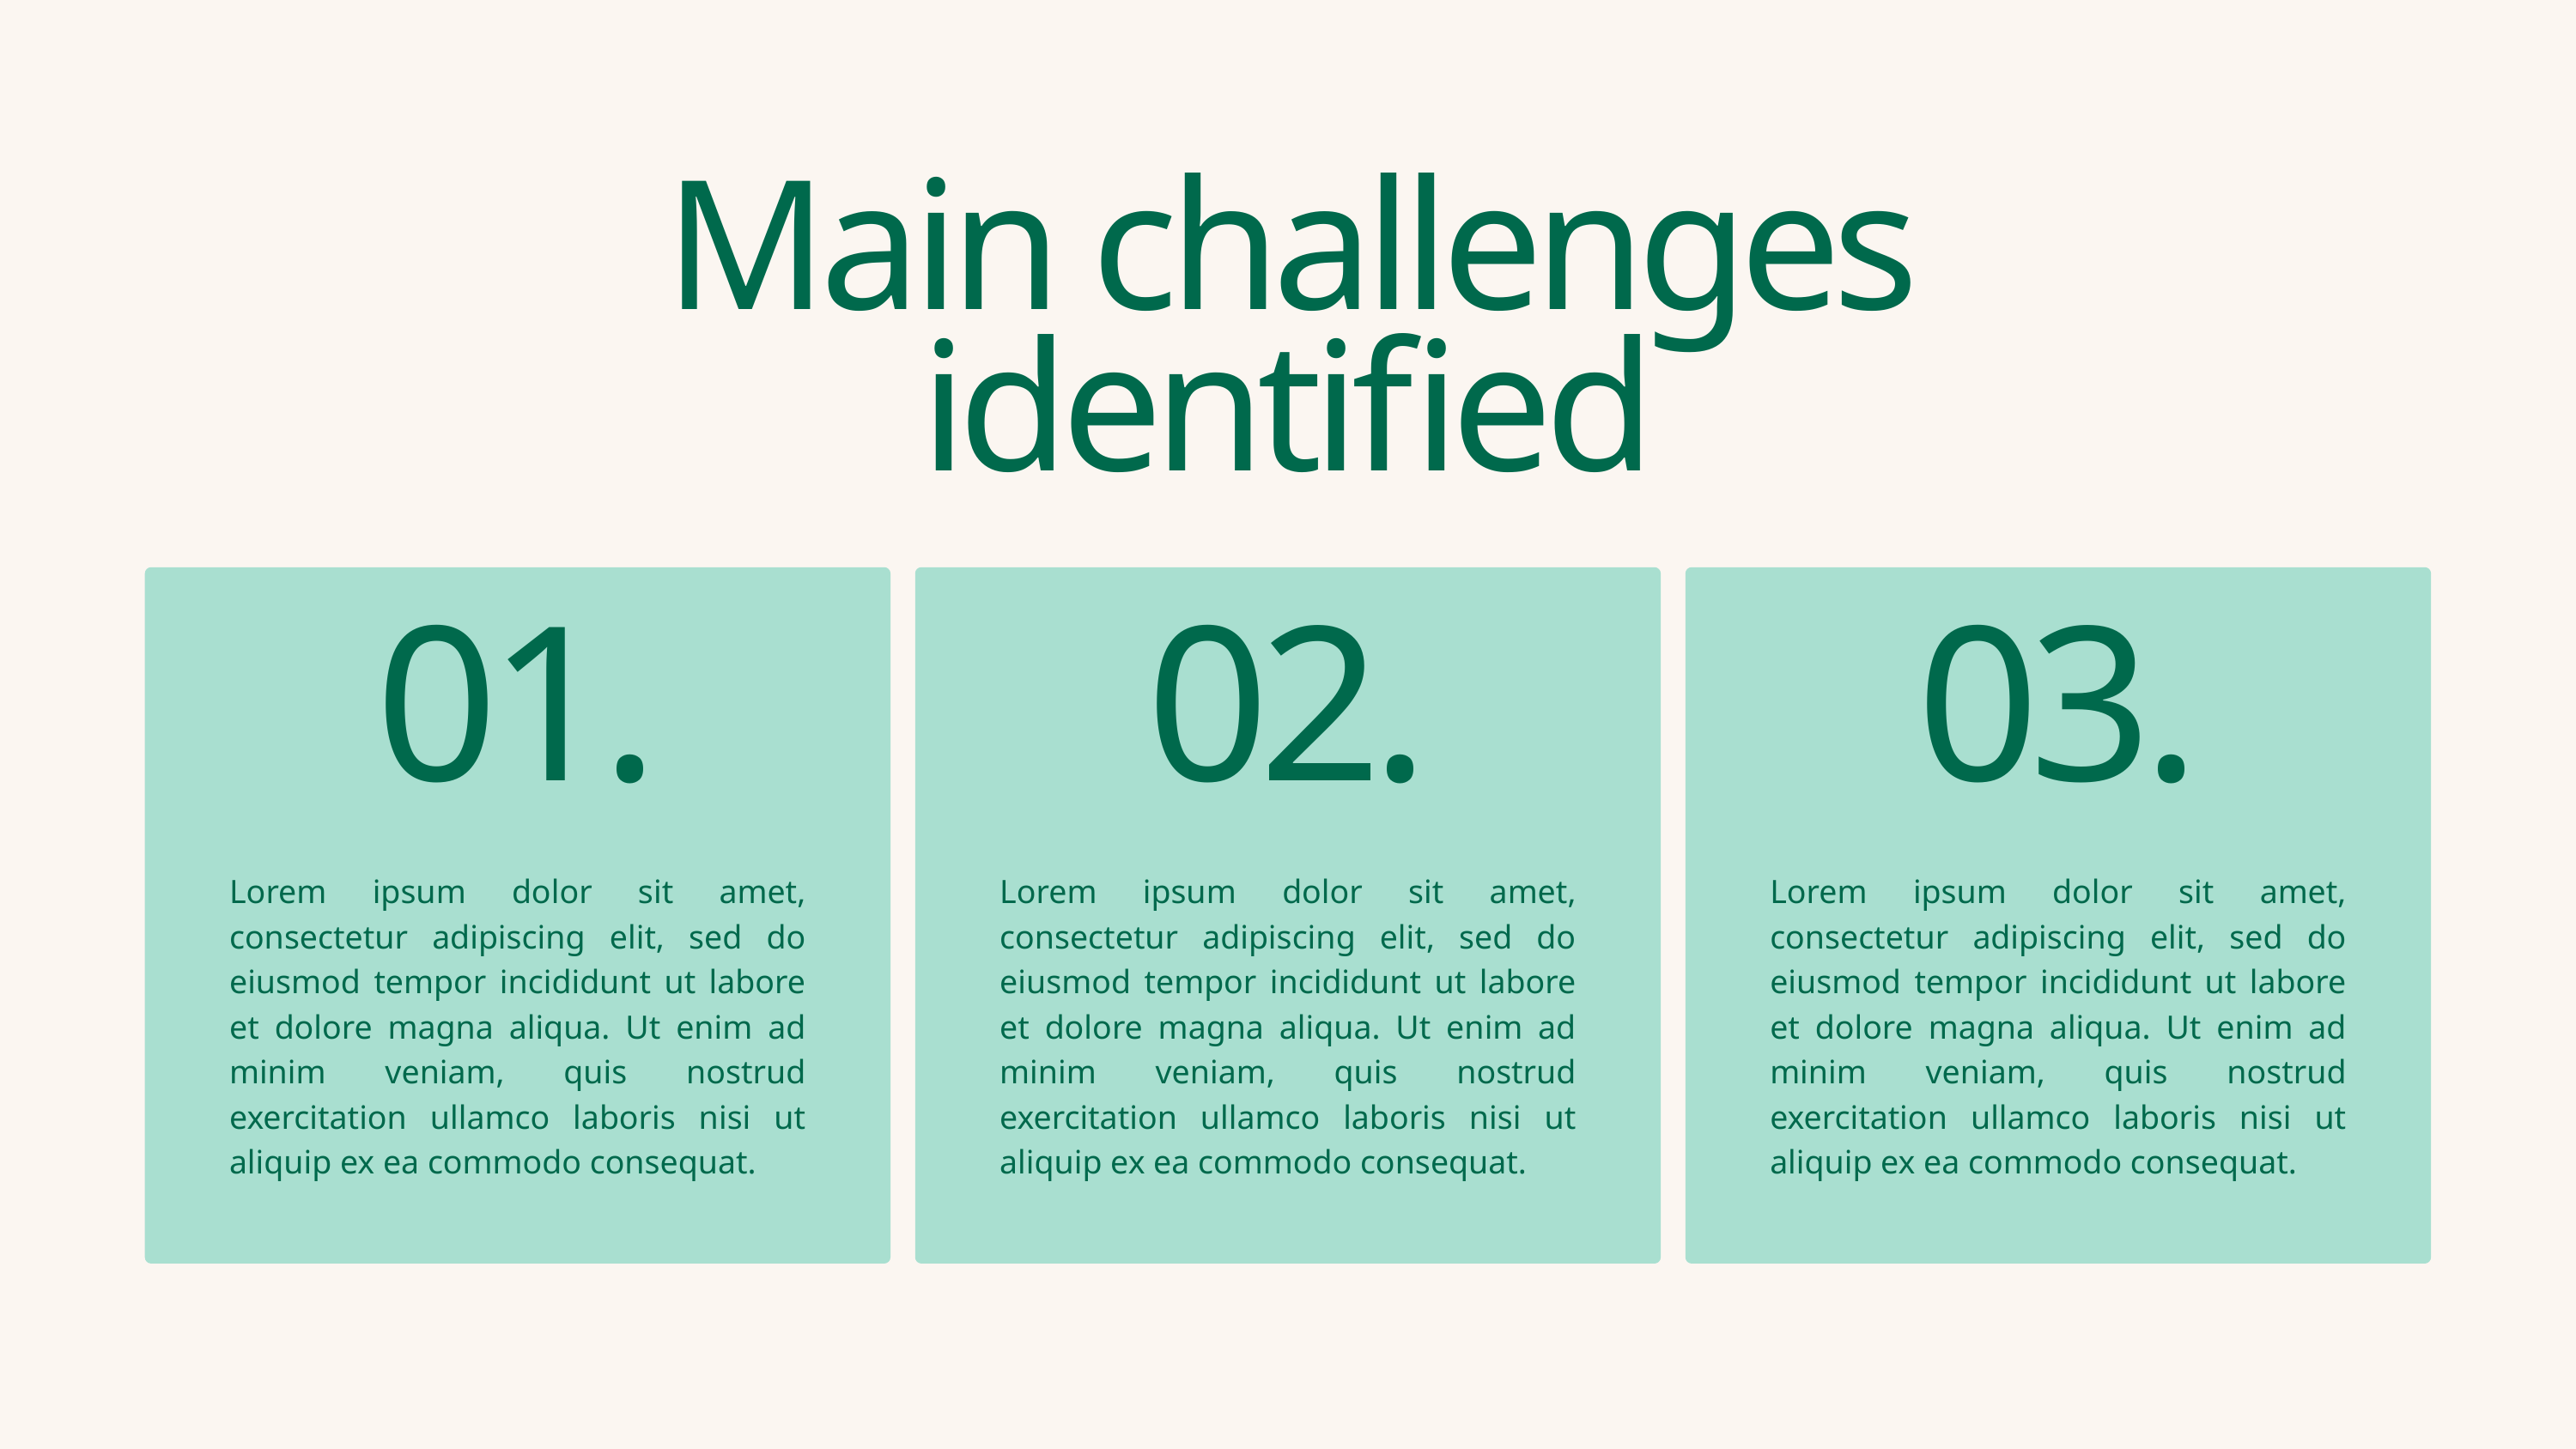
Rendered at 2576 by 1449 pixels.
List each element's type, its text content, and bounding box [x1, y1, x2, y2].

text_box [914, 567, 1662, 1264]
text_box Main challenges identified [312, 184, 2264, 507]
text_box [1685, 567, 2432, 1264]
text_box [144, 567, 891, 1264]
